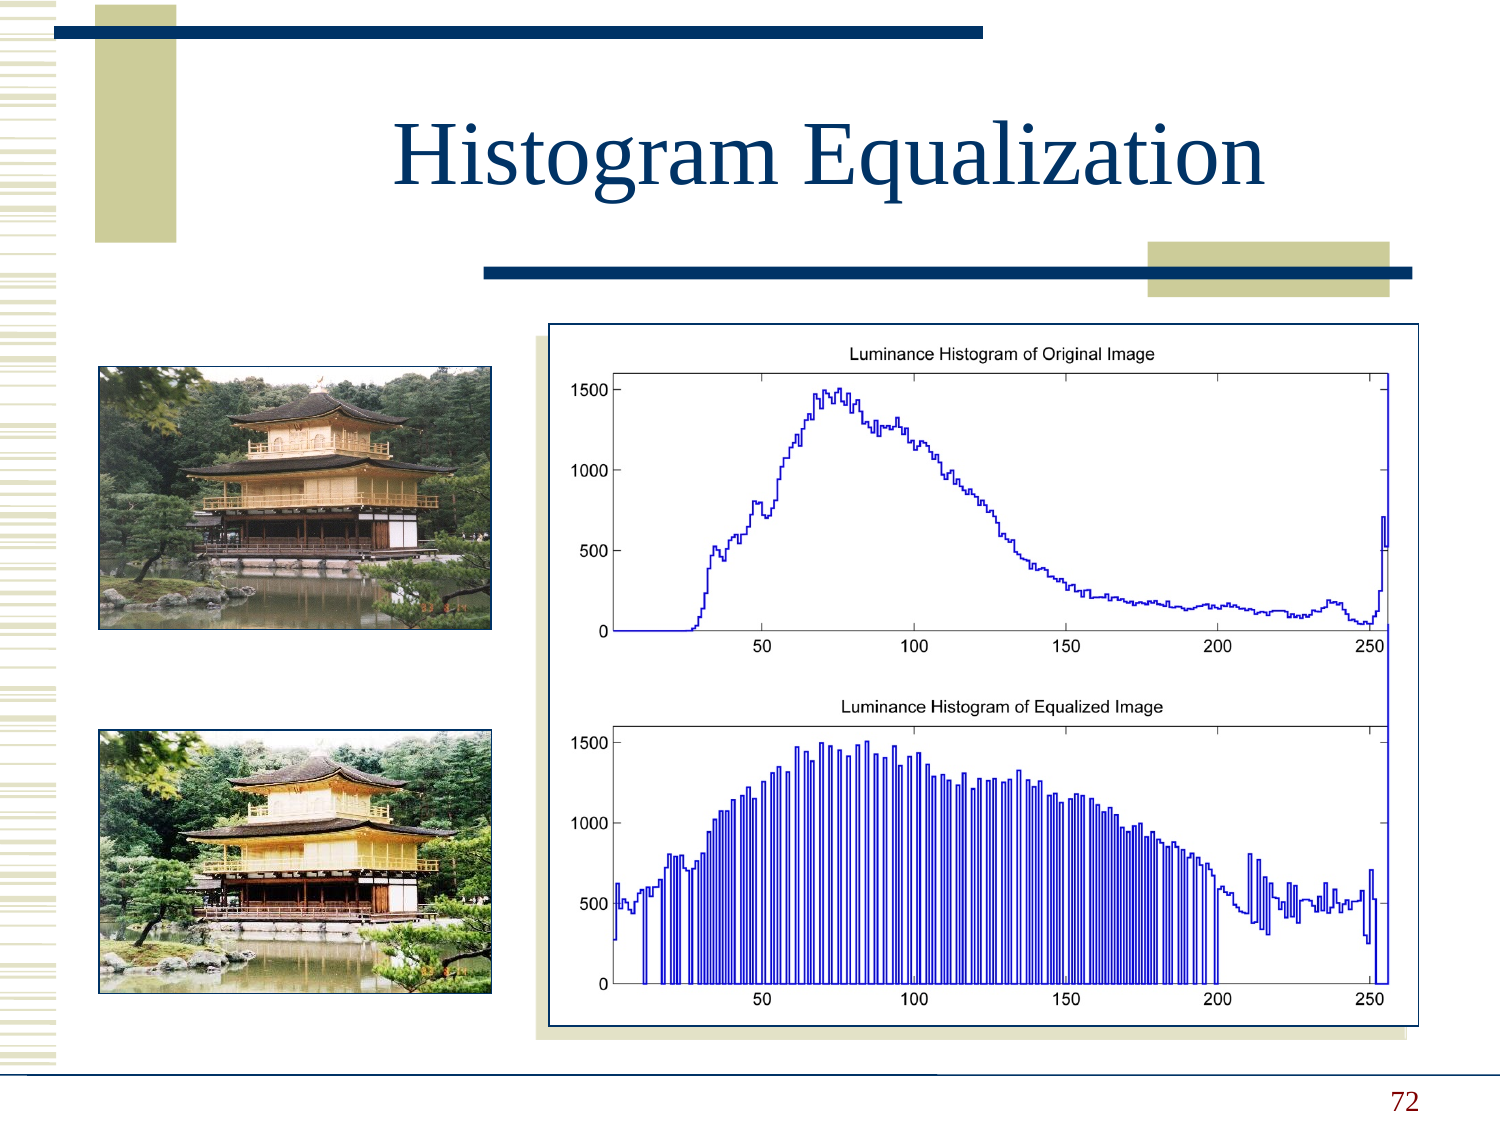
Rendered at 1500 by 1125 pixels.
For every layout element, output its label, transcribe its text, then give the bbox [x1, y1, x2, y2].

picture [549, 324, 1418, 1026]
text_box 72 [1074, 1049, 1435, 1125]
title Histogram Equalization [224, 62, 1436, 251]
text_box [99, 366, 492, 993]
